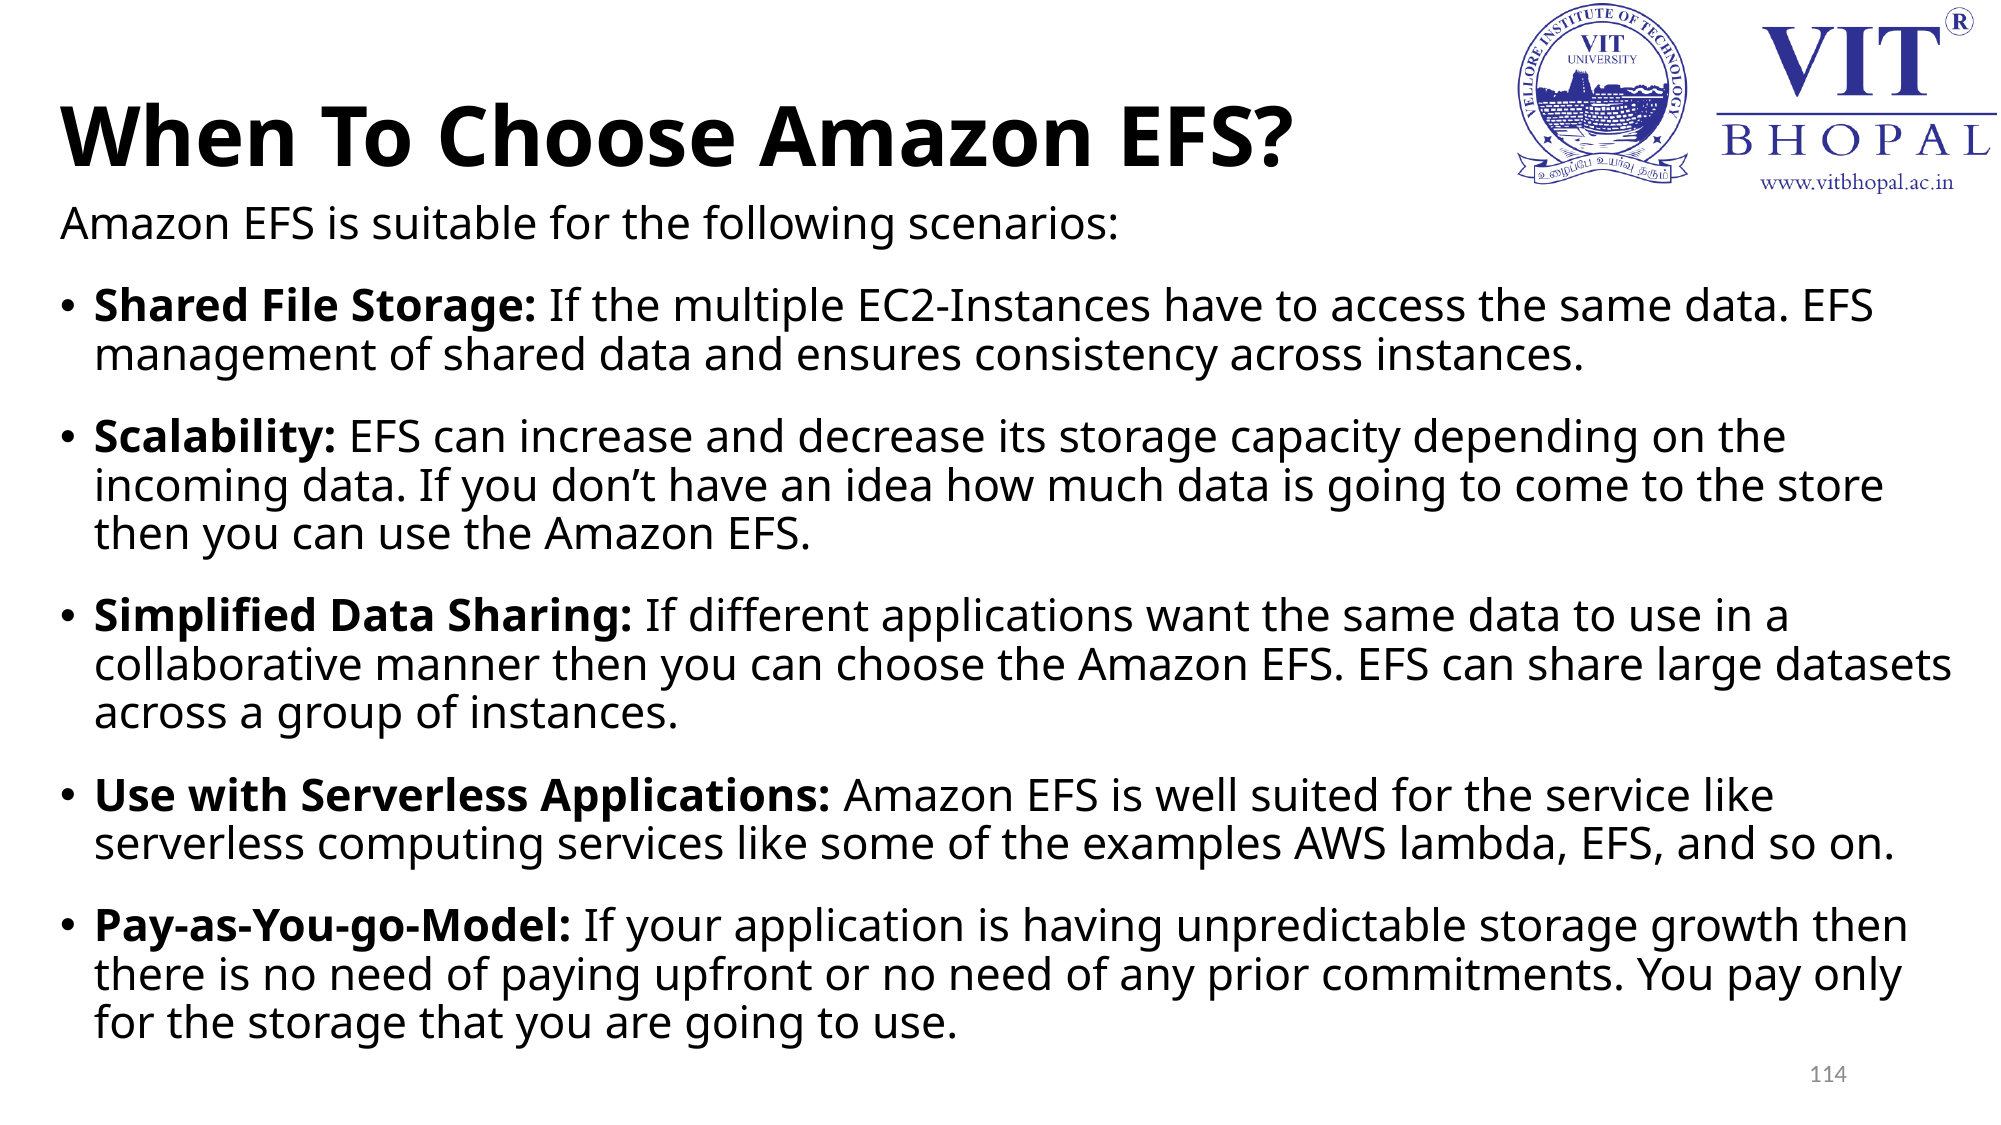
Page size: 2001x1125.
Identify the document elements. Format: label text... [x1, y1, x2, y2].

picture [1517, 3, 1997, 194]
slide_number 114 [1412, 1042, 1863, 1103]
list Amazon EFS is suitable for the following scenarios: Shared File Storage: If the multiple EC2-Instances have to access the same data. EFS management of shared data and ensures consistency across instances. Scalability: EFS can increase and decrease its storage capacity depending on the incoming data. If you don’t have an idea how much data is going to come to the store then you can use the Amazon EFS. Simplified Data Sharing: If different applications want the same data to use in a collaborative manner then you can choose the Amazon EFS. EFS can share large datasets across a group of instances. Use with Serverless Applications: Amazon EFS is well suited for the service like serverless computing services like some of the examples AWS lambda, EFS, and so on. Pay-as-You-go-Model: If your application is having unpredictable storage growth then there is no need of paying upfront or no need of any prior commitments. You pay only for the storage that you are going to use. [45, 193, 1975, 1066]
title When To Choose Amazon EFS? [45, 59, 1517, 193]
